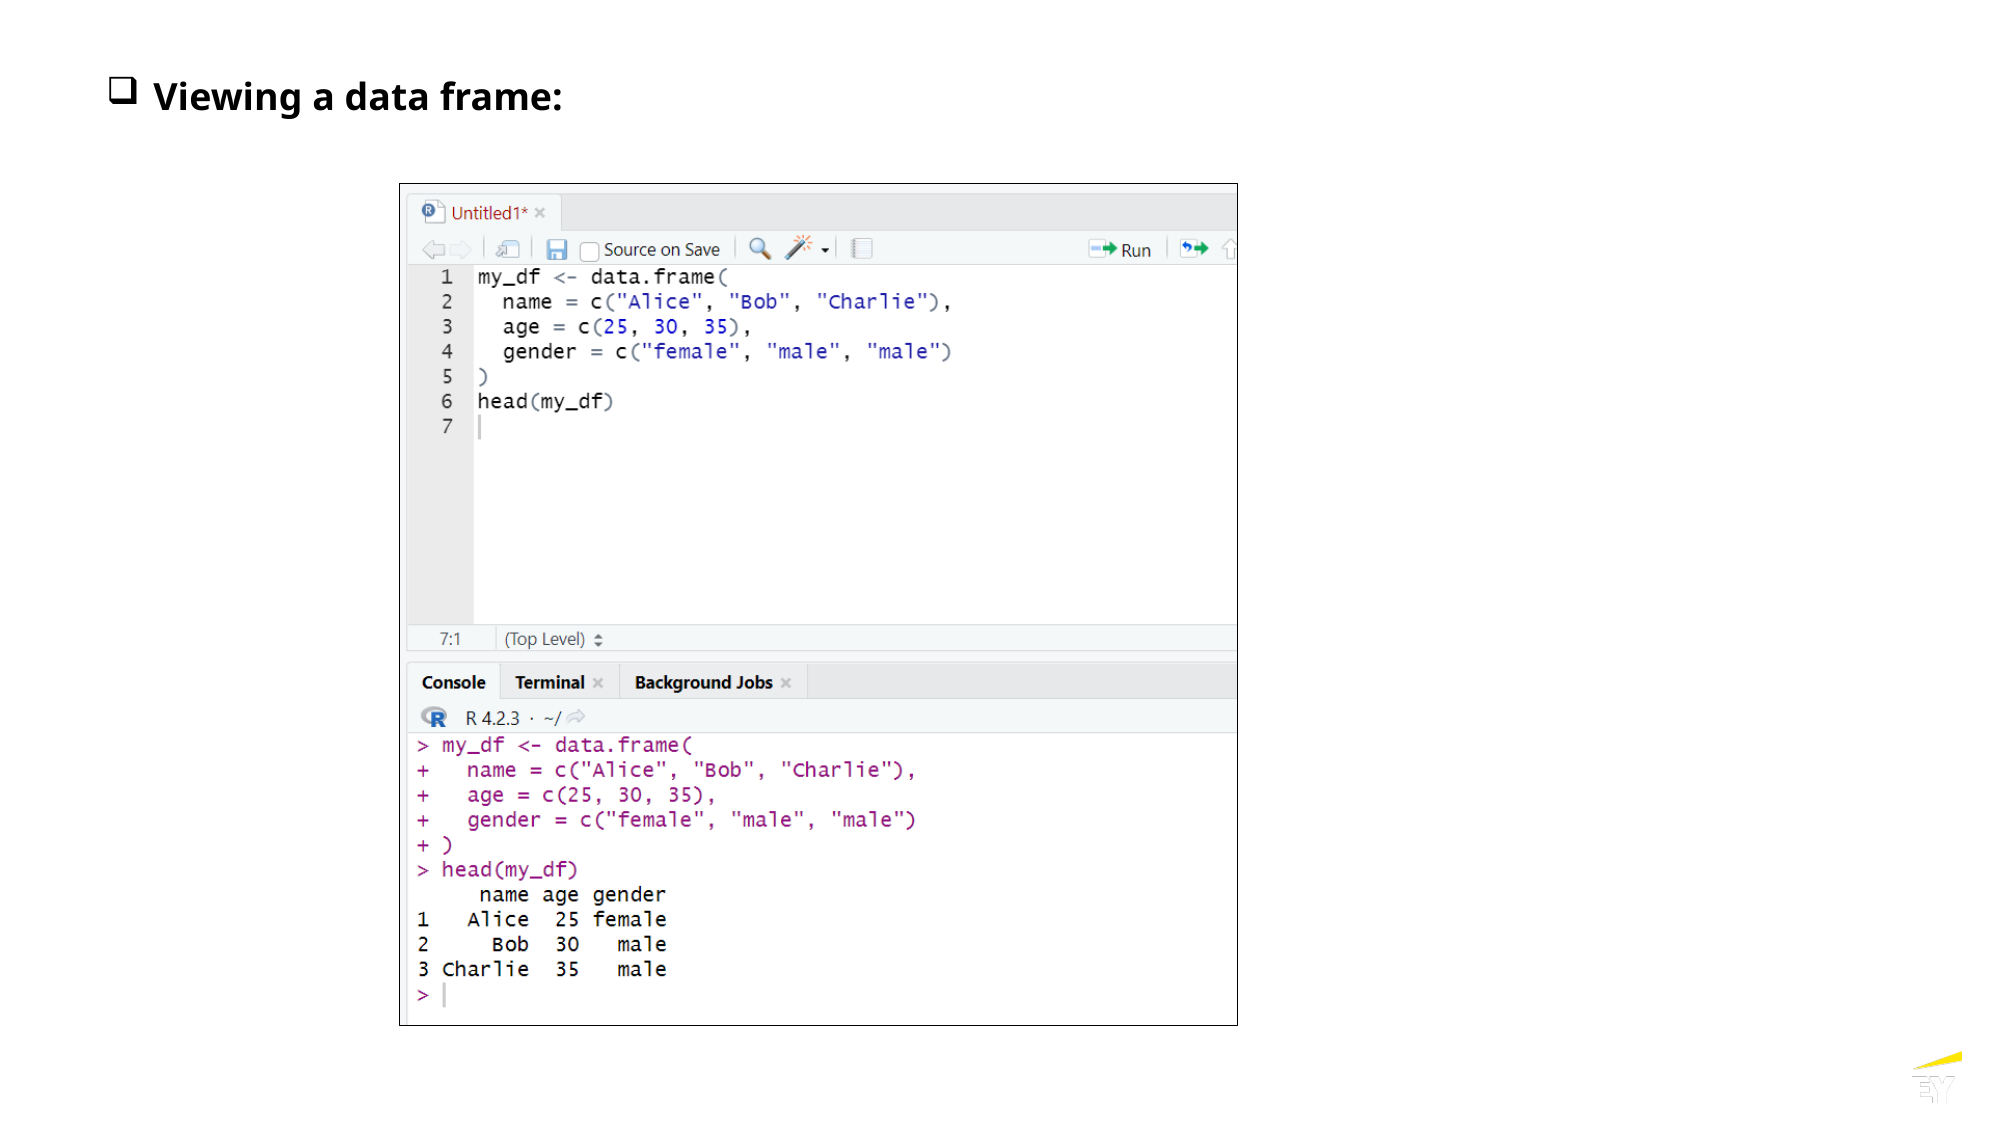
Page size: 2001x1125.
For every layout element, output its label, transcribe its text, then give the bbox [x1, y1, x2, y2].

text_box Viewing a data frame: [91, 65, 1092, 126]
picture [1912, 1051, 1962, 1103]
picture [399, 183, 1237, 1025]
